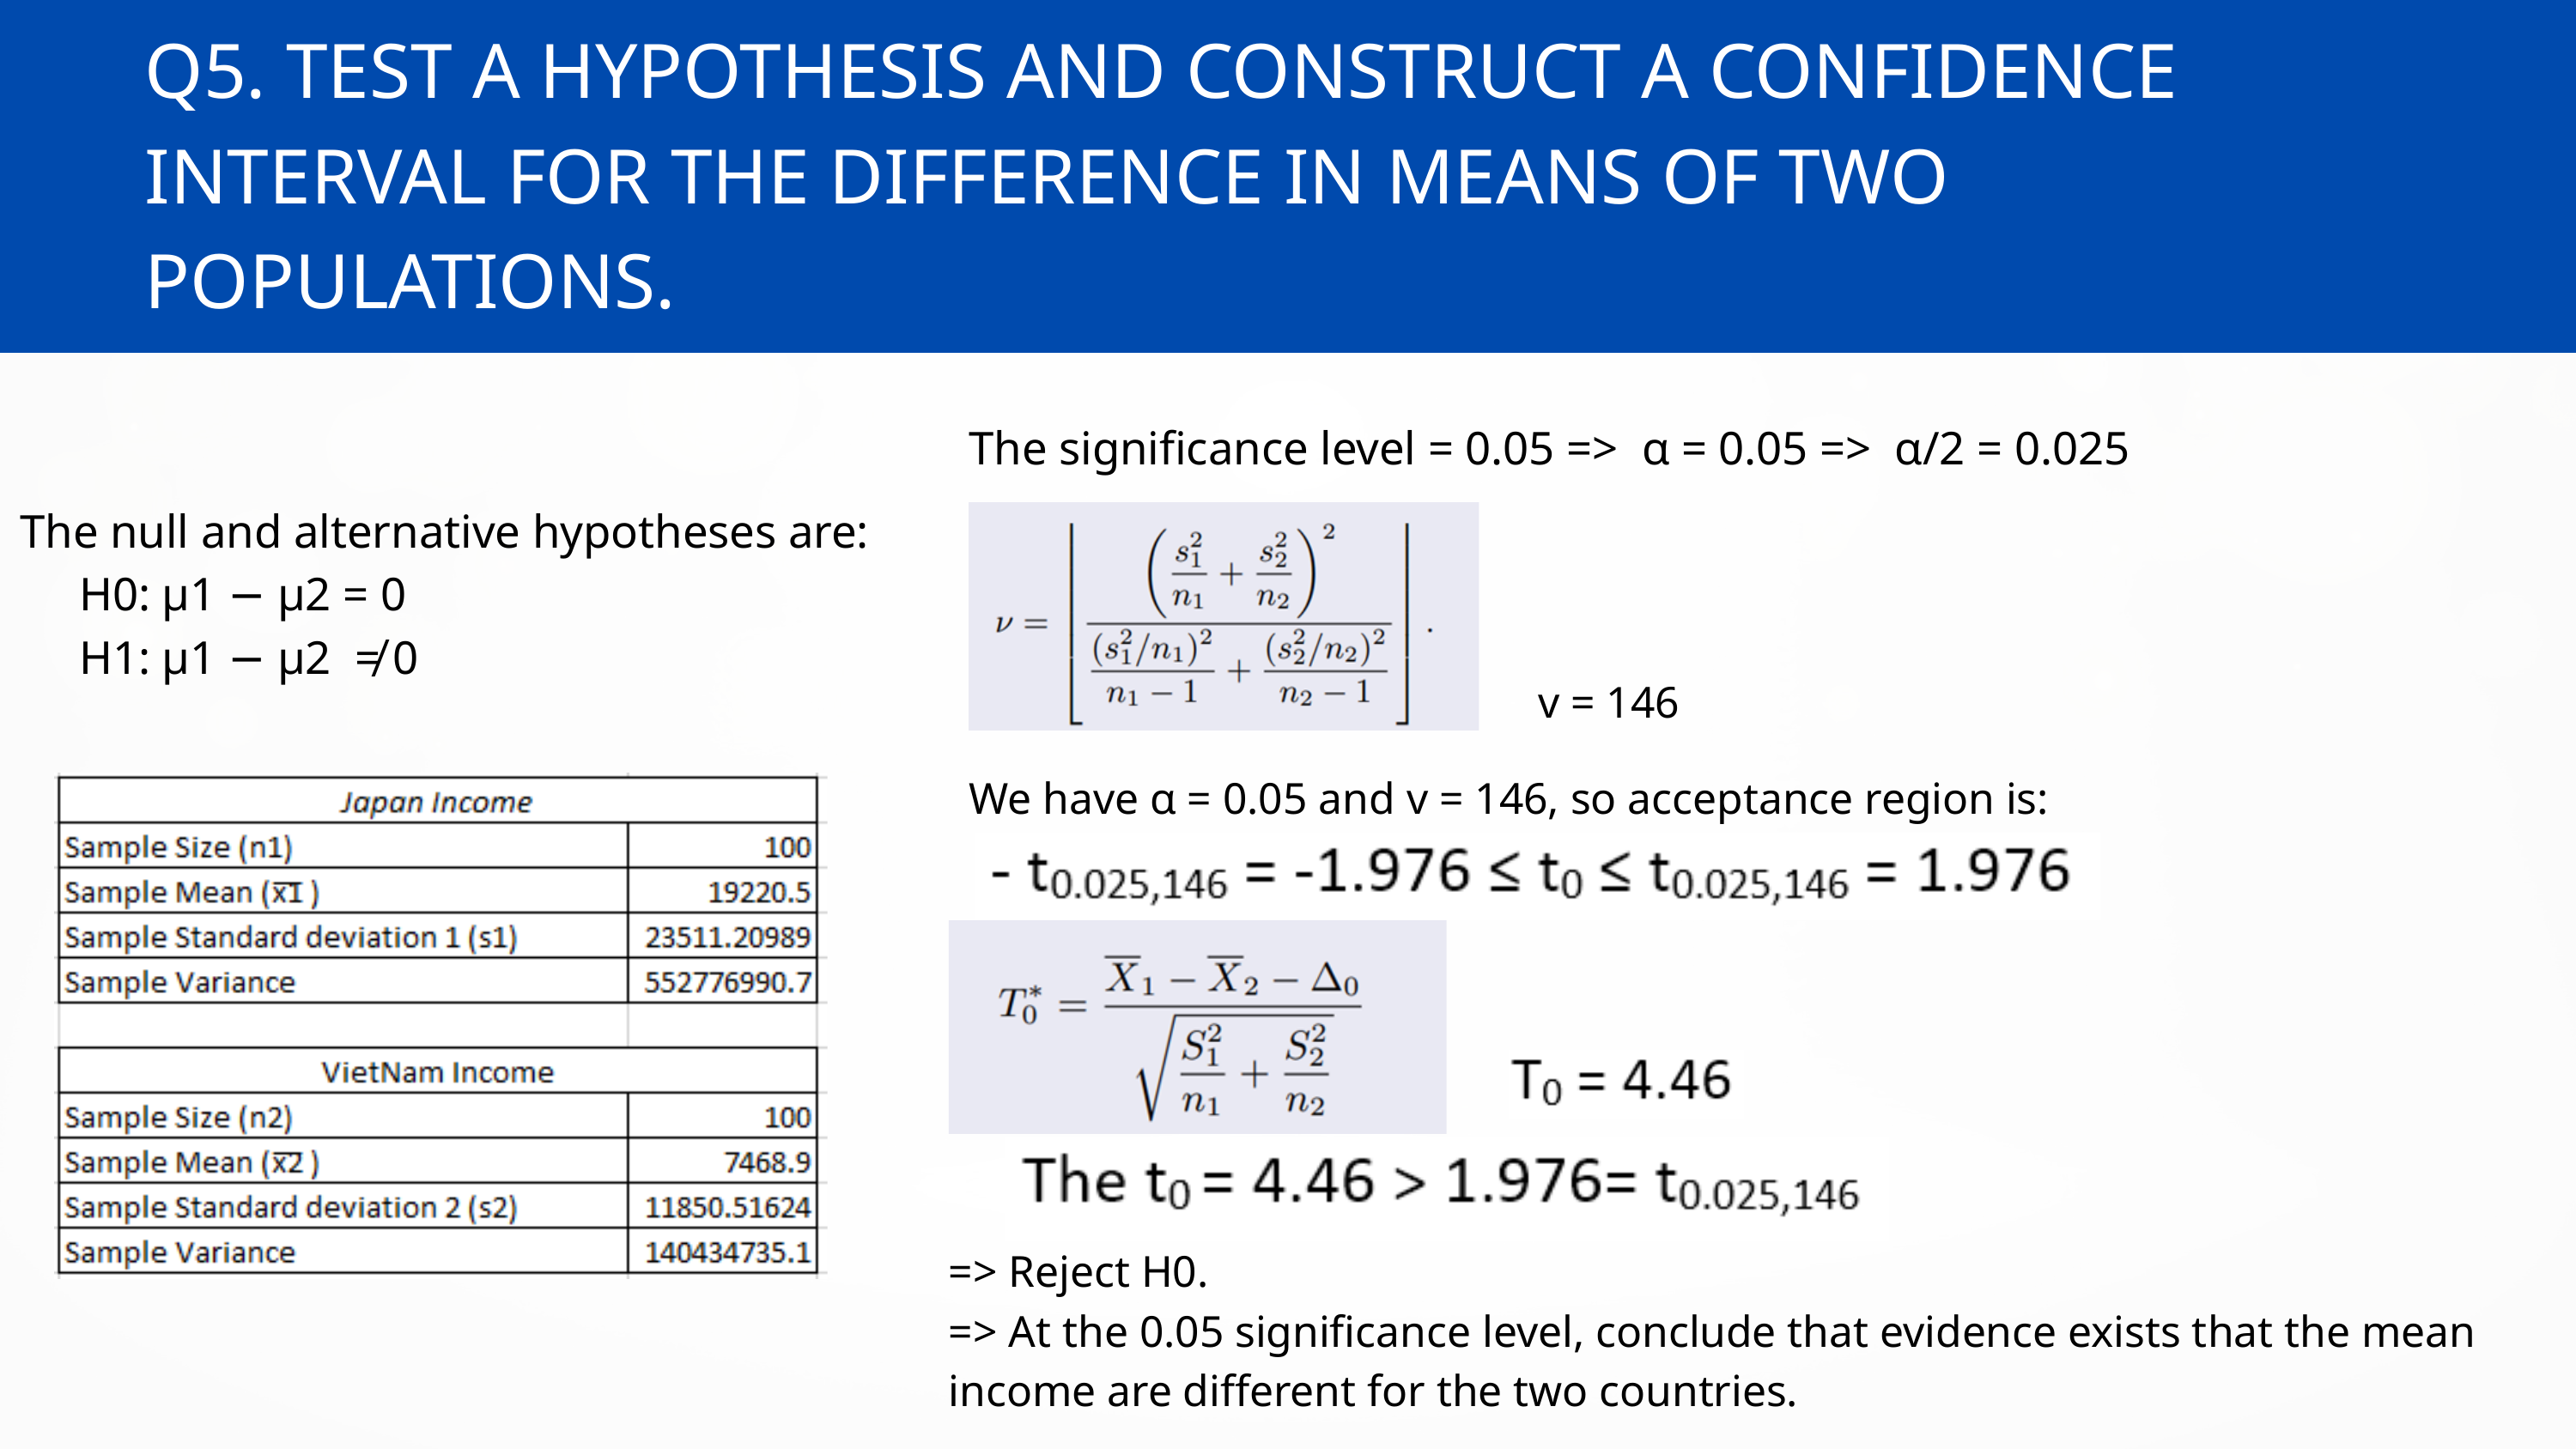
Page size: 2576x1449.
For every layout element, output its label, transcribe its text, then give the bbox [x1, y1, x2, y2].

text_box [0, 363, 2576, 1449]
text_box [1004, 1137, 1889, 1235]
text_box [948, 920, 1447, 1134]
text_box [975, 833, 2101, 920]
text_box v = 146 [1538, 667, 1745, 727]
text_box [54, 773, 828, 1279]
text_box The null and alternative hypotheses are: H0: µ1 − µ2 = 0 H1: µ1 − µ2 ≠ 0 [20, 494, 949, 684]
text_box [1508, 1050, 1745, 1119]
text_box The significance level = 0.05 => α = 0.05 => α/2 = 0.025 [969, 410, 2352, 475]
text_box [969, 502, 1479, 731]
text_box => Reject H0. => At the 0.05 significance level, conclude that evidence exists that the mean income are different for the two countries. [948, 1235, 2576, 1416]
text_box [0, 0, 2576, 354]
text_box We have α = 0.05 and v = 146, so acceptance region is: [969, 763, 2176, 823]
